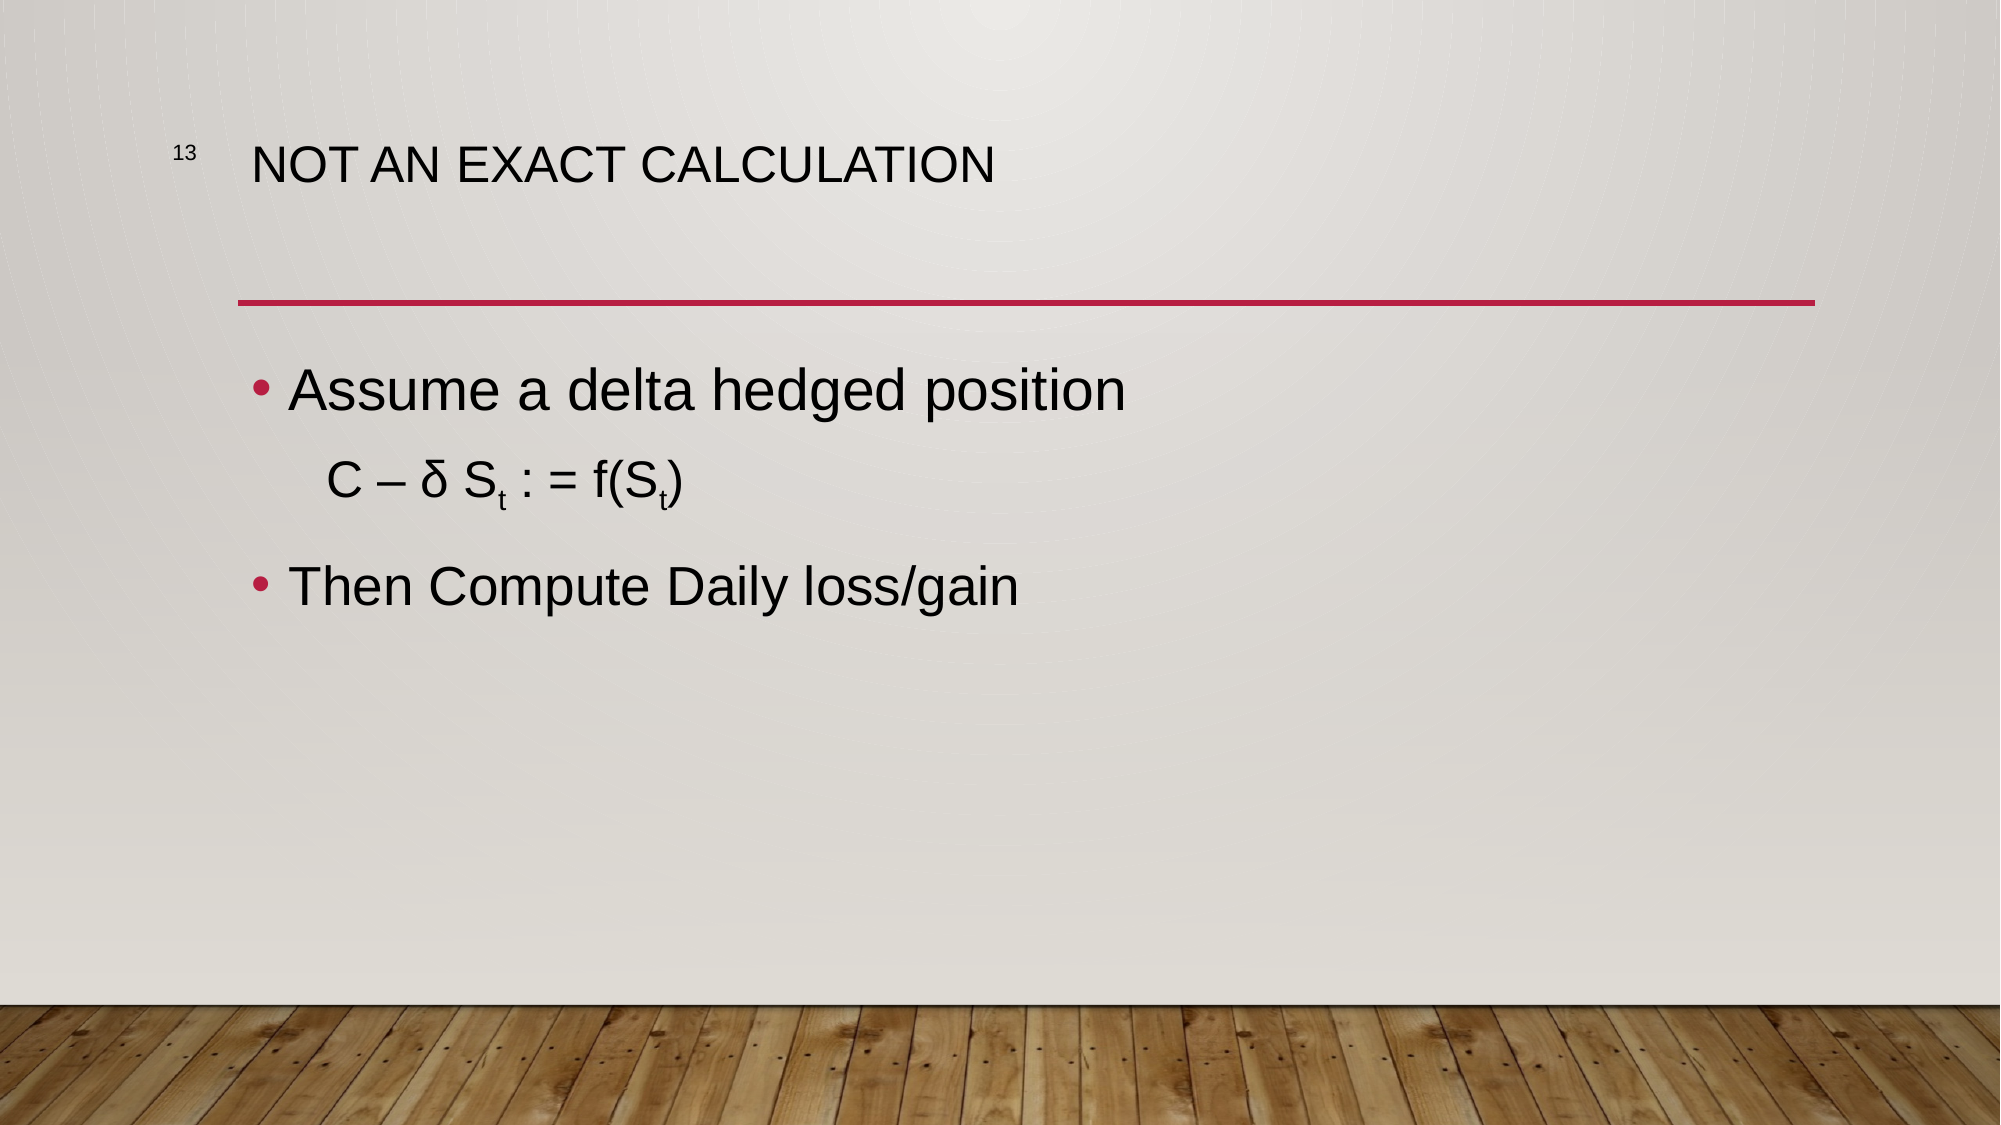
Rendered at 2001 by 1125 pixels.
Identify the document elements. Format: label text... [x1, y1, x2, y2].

title Not an exact calculation [238, 131, 1814, 305]
list Assume a delta hedged position C – δ St : = f(St) Then Compute Daily loss/gain [238, 330, 1814, 897]
picture [0, 1005, 2000, 1125]
slide_number 13 [78, 131, 212, 214]
